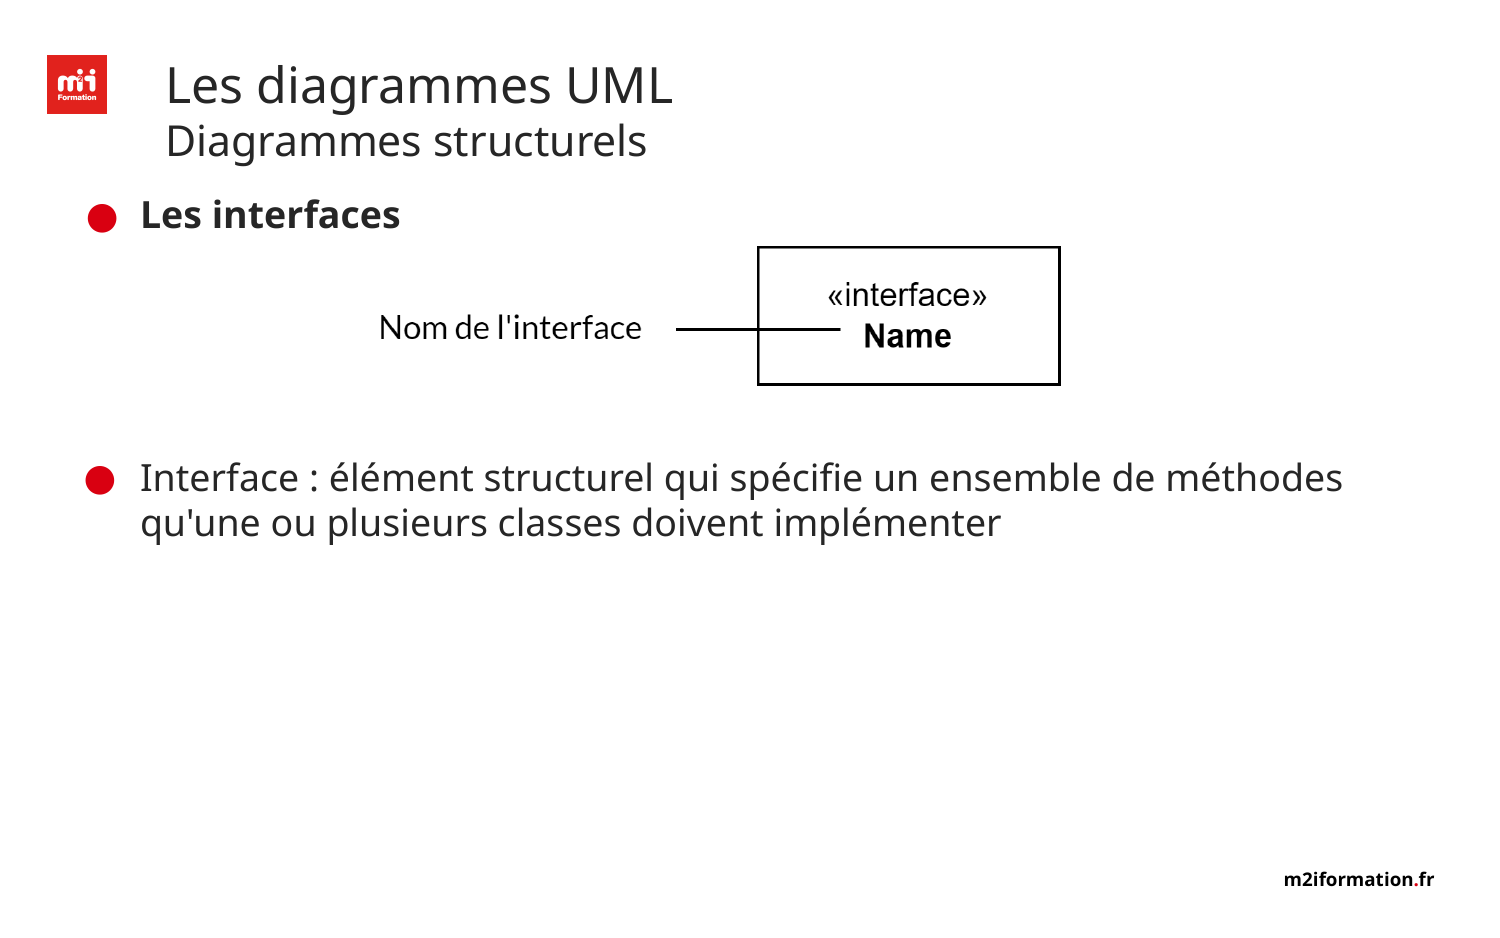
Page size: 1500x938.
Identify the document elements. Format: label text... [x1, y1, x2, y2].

picture [318, 218, 1089, 414]
title Les diagrammes UML Diagrammes structurels [150, 45, 1451, 173]
list Les interfaces Interface : élément structurel qui spécifie un ensemble de méthodes qu'une ou plusieurs classes doivent implémenter [49, 183, 1451, 859]
picture [47, 55, 107, 114]
